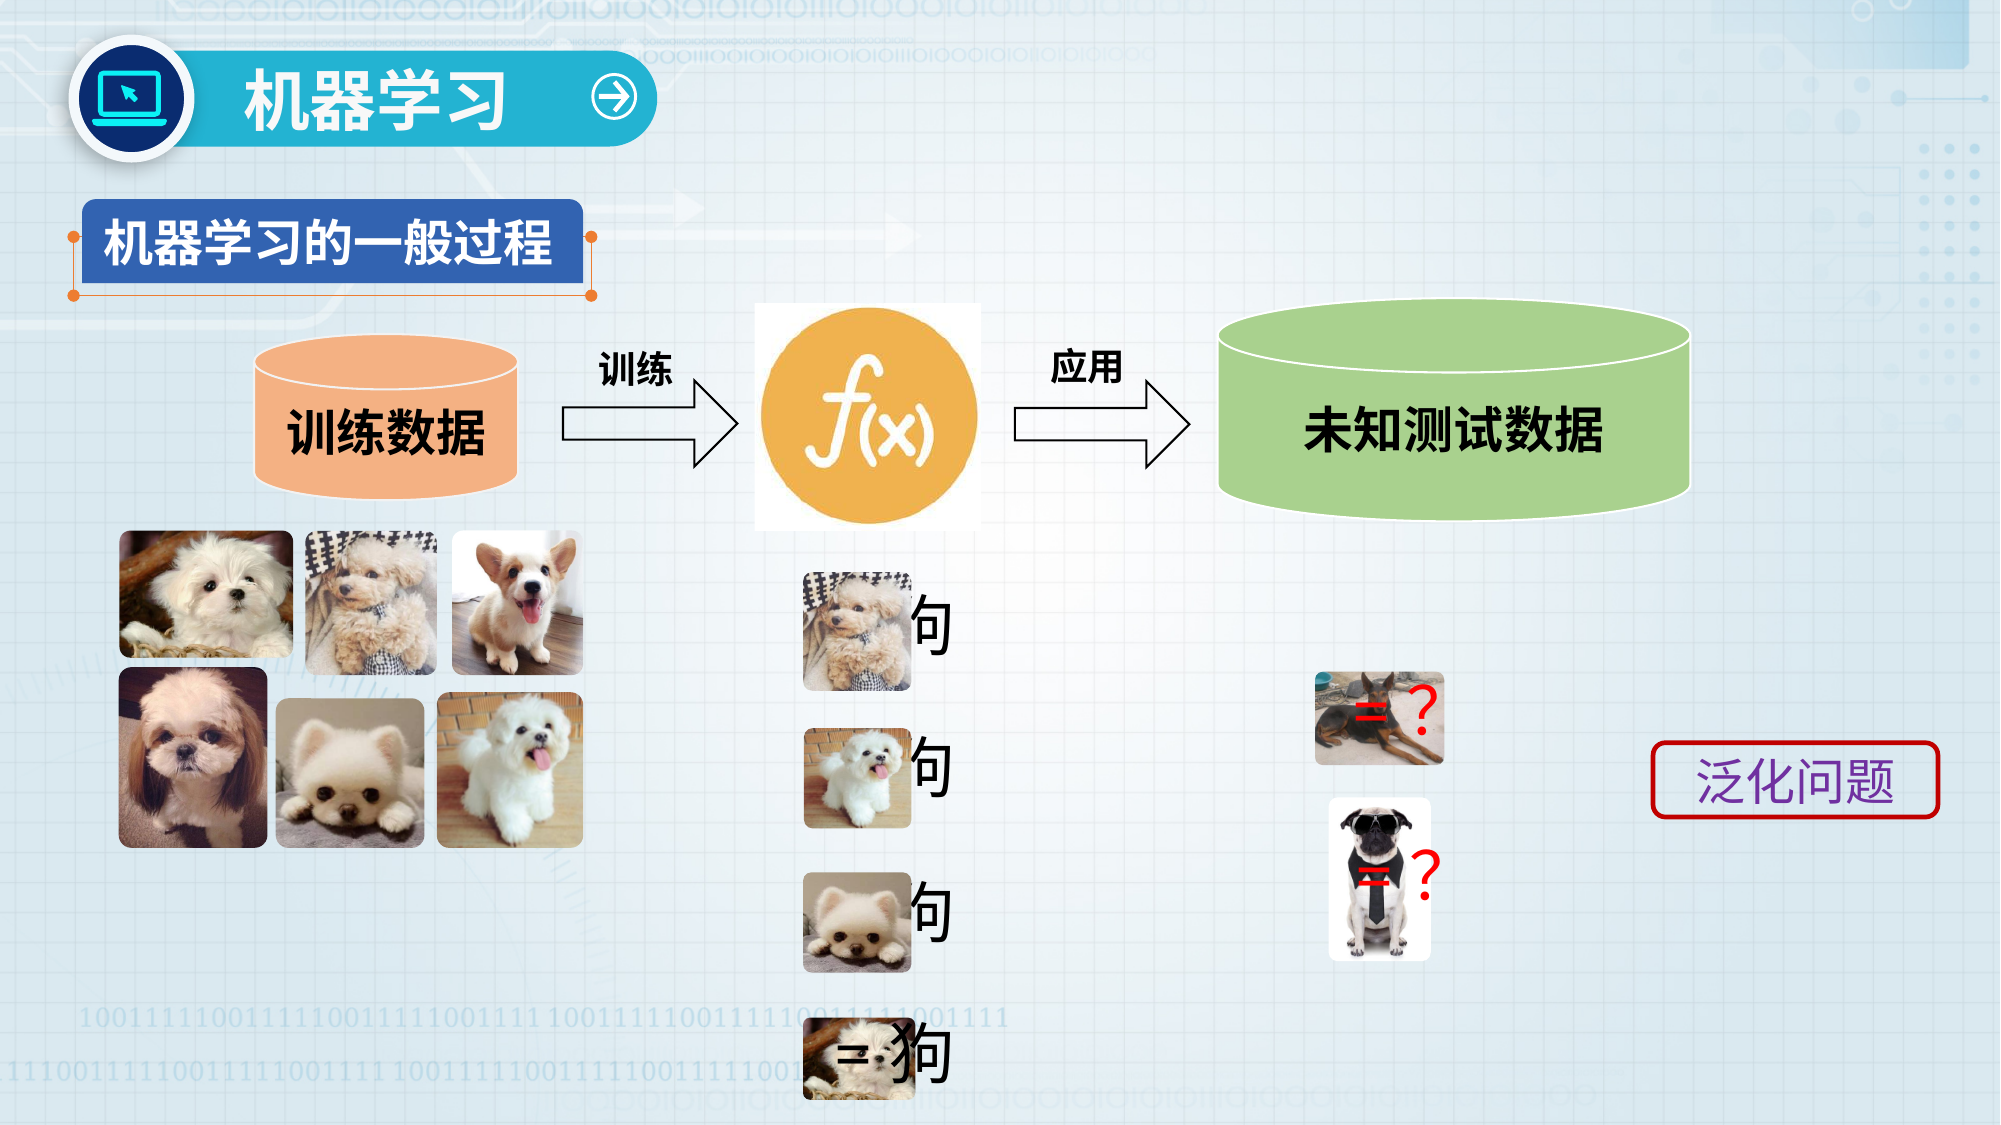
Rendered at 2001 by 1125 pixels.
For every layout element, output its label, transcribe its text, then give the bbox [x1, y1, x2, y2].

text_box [190, 50, 658, 147]
text_box 应用 [1035, 335, 1141, 396]
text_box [118, 530, 584, 848]
text_box 未知测试数据 [1216, 297, 1692, 523]
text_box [73, 39, 190, 158]
text_box 训练数据 [252, 341, 520, 502]
text_box 泛化问题 [1651, 741, 1939, 819]
text_box [561, 378, 739, 469]
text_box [714, 571, 1075, 1100]
text_box 训练 [583, 338, 689, 399]
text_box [73, 199, 592, 341]
text_box [1013, 378, 1191, 470]
picture [0, 0, 2000, 1125]
